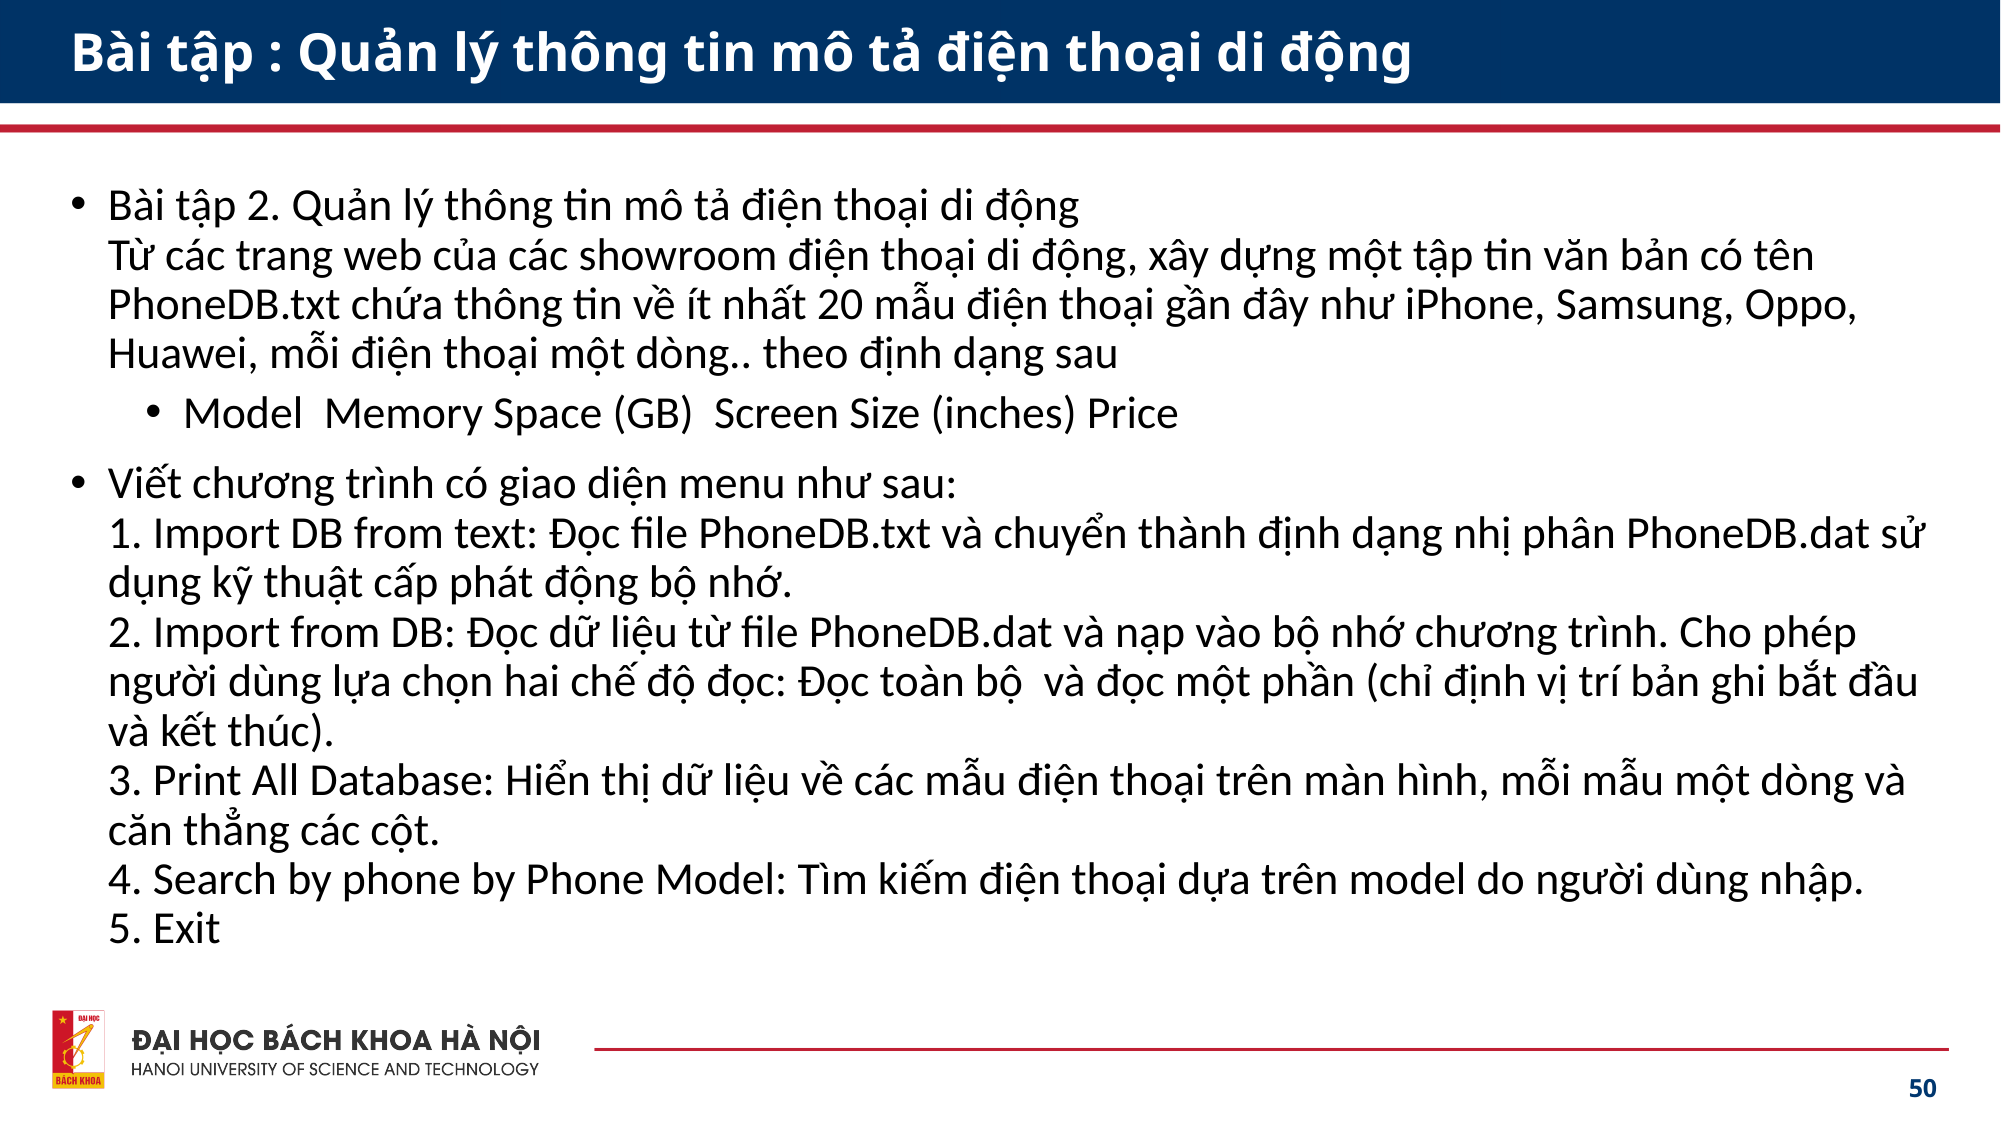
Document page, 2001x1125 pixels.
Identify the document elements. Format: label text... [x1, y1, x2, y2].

title Bài tập : Quản lý thông tin mô tả điện thoại di động [55, 18, 1945, 90]
picture [0, 0, 2001, 1125]
list Bài tập 2. Quản lý thông tin mô tả điện thoại di động Từ các trang web của các showroom điện thoại di động, xây dựng một tập tin văn bản có tên PhoneDB.txt chứa thông tin về ít nhất 20 mẫu điện thoại gần đây như iPhone, Samsung, Oppo, Huawei, mỗi điện thoại một dòng.. theo định dạng sau Model Memory Space (GB) Screen Size (inches) Price Viết chương trình có giao diện menu như sau: 1. Import DB from text: Đọc file PhoneDB.txt và chuyển thành định dạng nhị phân PhoneDB.dat sử dụng kỹ thuật cấp phát động bộ nhớ. 2. Import from DB: Đọc dữ liệu từ file PhoneDB.dat và nạp vào bộ nhớ chương trình. Cho phép người dùng lựa chọn hai chế độ đọc: Đọc toàn bộ và đọc một phần (chỉ định vị trí bản ghi bắt đầu và kết thúc). 3. Print All Database: Hiển thị dữ liệu về các mẫu điện thoại trên màn hình, mỗi mẫu một dòng và căn thẳng các cột. 4. Search by phone by Phone Model: Tìm kiếm điện thoại dựa trên model do người dùng nhập. 5. Exit [55, 173, 1945, 979]
slide_number 50 [1502, 1065, 1953, 1125]
